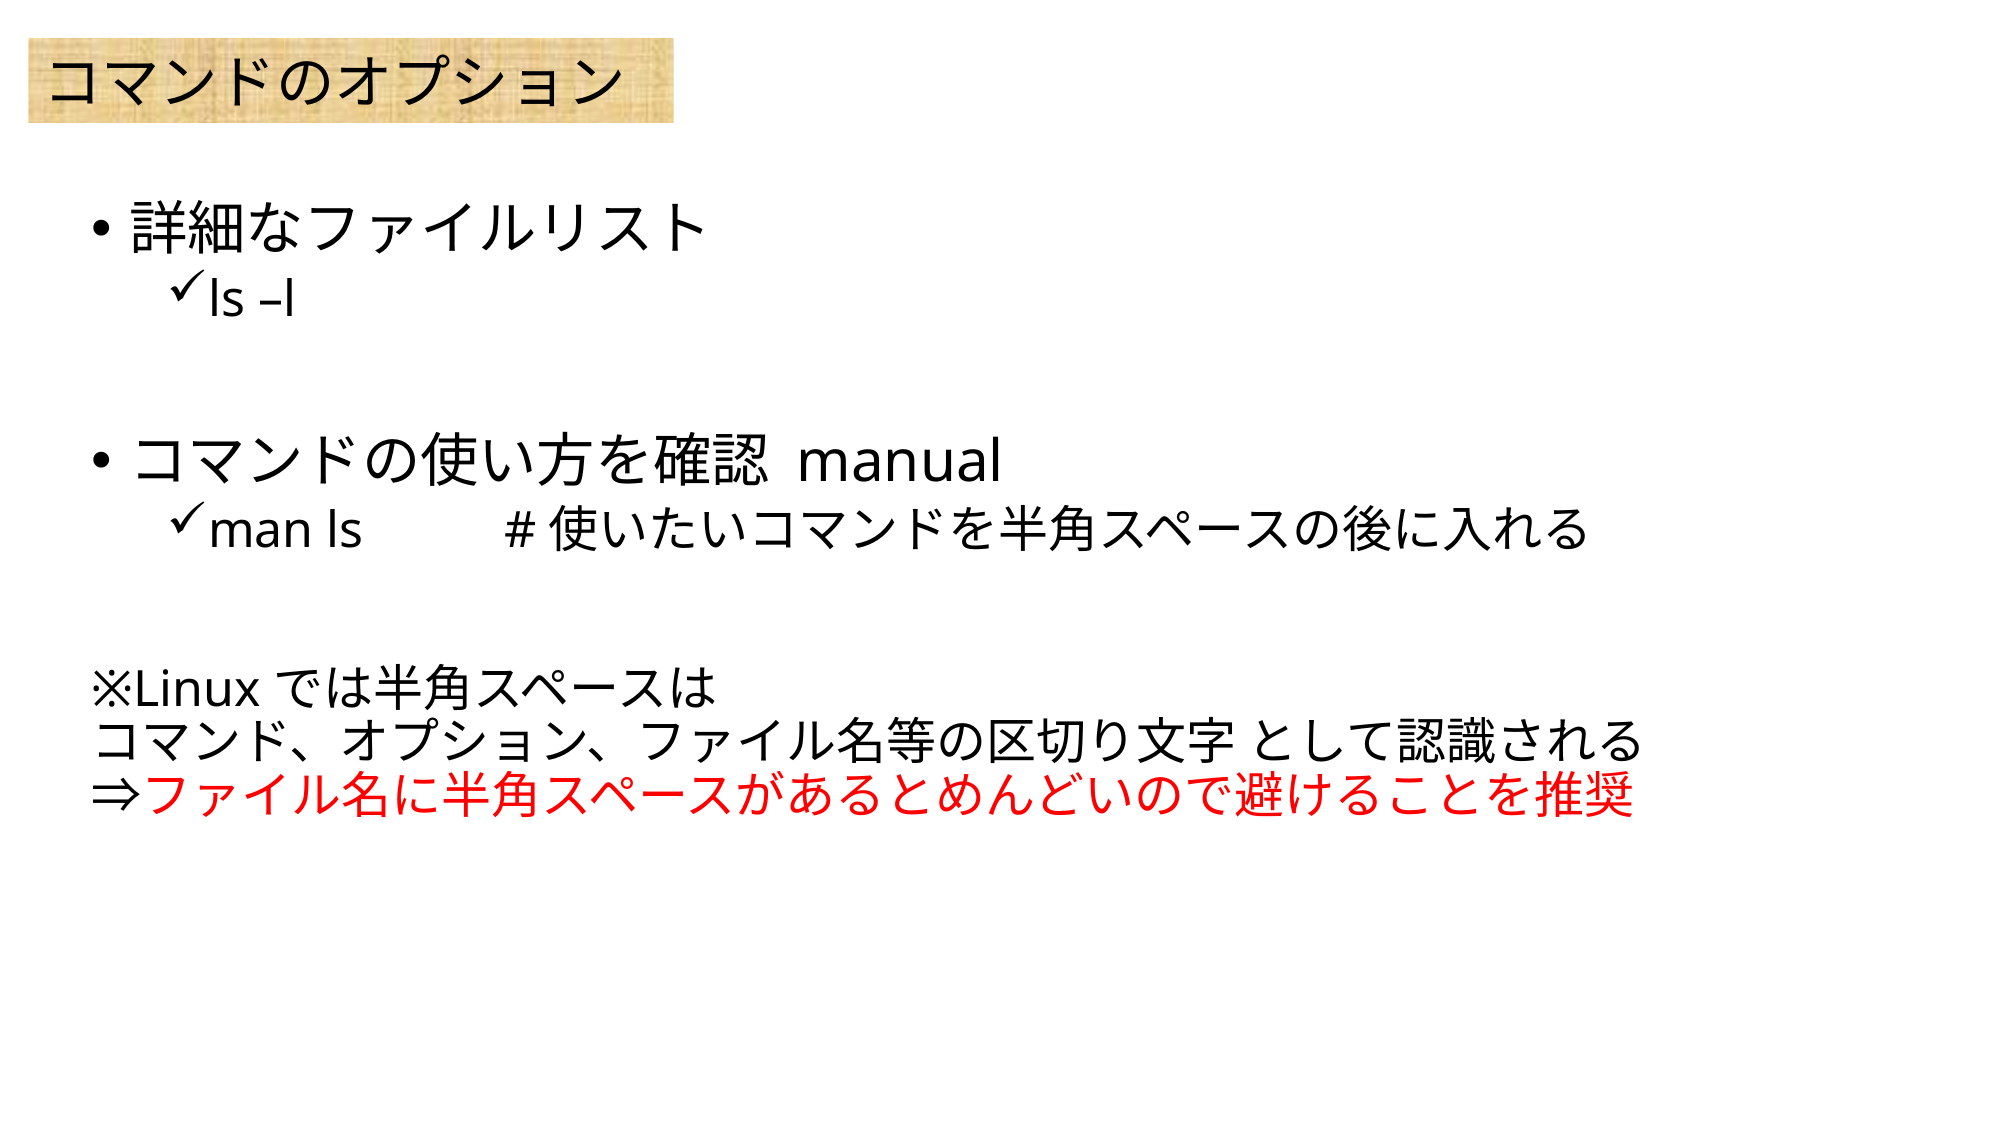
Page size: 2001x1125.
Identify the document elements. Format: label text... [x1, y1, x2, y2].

text_box コマンドのオプション [28, 38, 674, 123]
list 詳細なファイルリスト ls –l コマンドの使い方を確認 manual man ls #使いたいコマンドを半角スペースの後に入れる ※Linuxでは半角スペースは コマンド、オプション、ファイル名等の区切り文字 として認識される ⇒ファイル名に半角スペースがあるとめんどいので避けることを推奨 [76, 191, 1802, 906]
